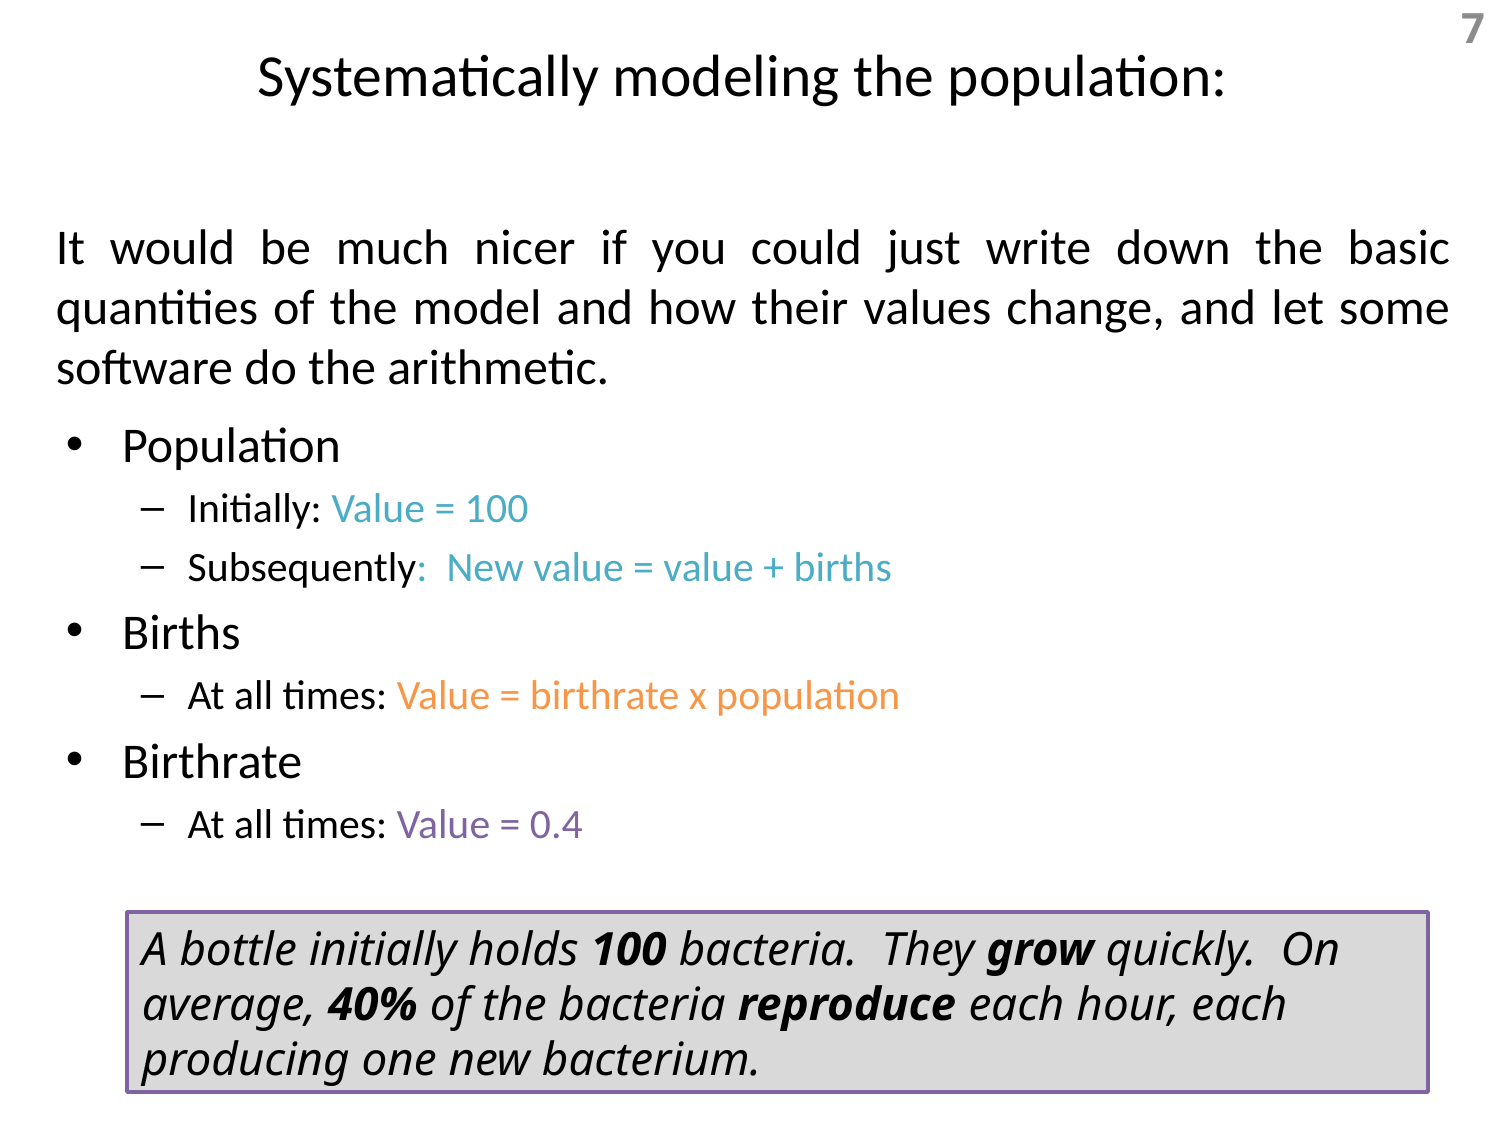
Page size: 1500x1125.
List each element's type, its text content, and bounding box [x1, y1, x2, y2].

slide_number 7 [1149, 0, 1500, 60]
text_box A bottle initially holds 100 bacteria. They grow quickly. On average, 40% of the bacteria reproduce each hour, each producing one new bacterium. [125, 910, 1430, 1094]
text_box Systematically modeling the population: [74, 27, 1425, 182]
title It would be much nicer if you could just write down the basic quantities of the model and how their values change, and let some software do the arithmetic. [40, 210, 1466, 398]
list Population Initially: Value = 100 Subsequently: New value = value + births Births At all times: Value = birthrate x population Birthrate At all times: Value = 0.4 [50, 405, 1401, 974]
